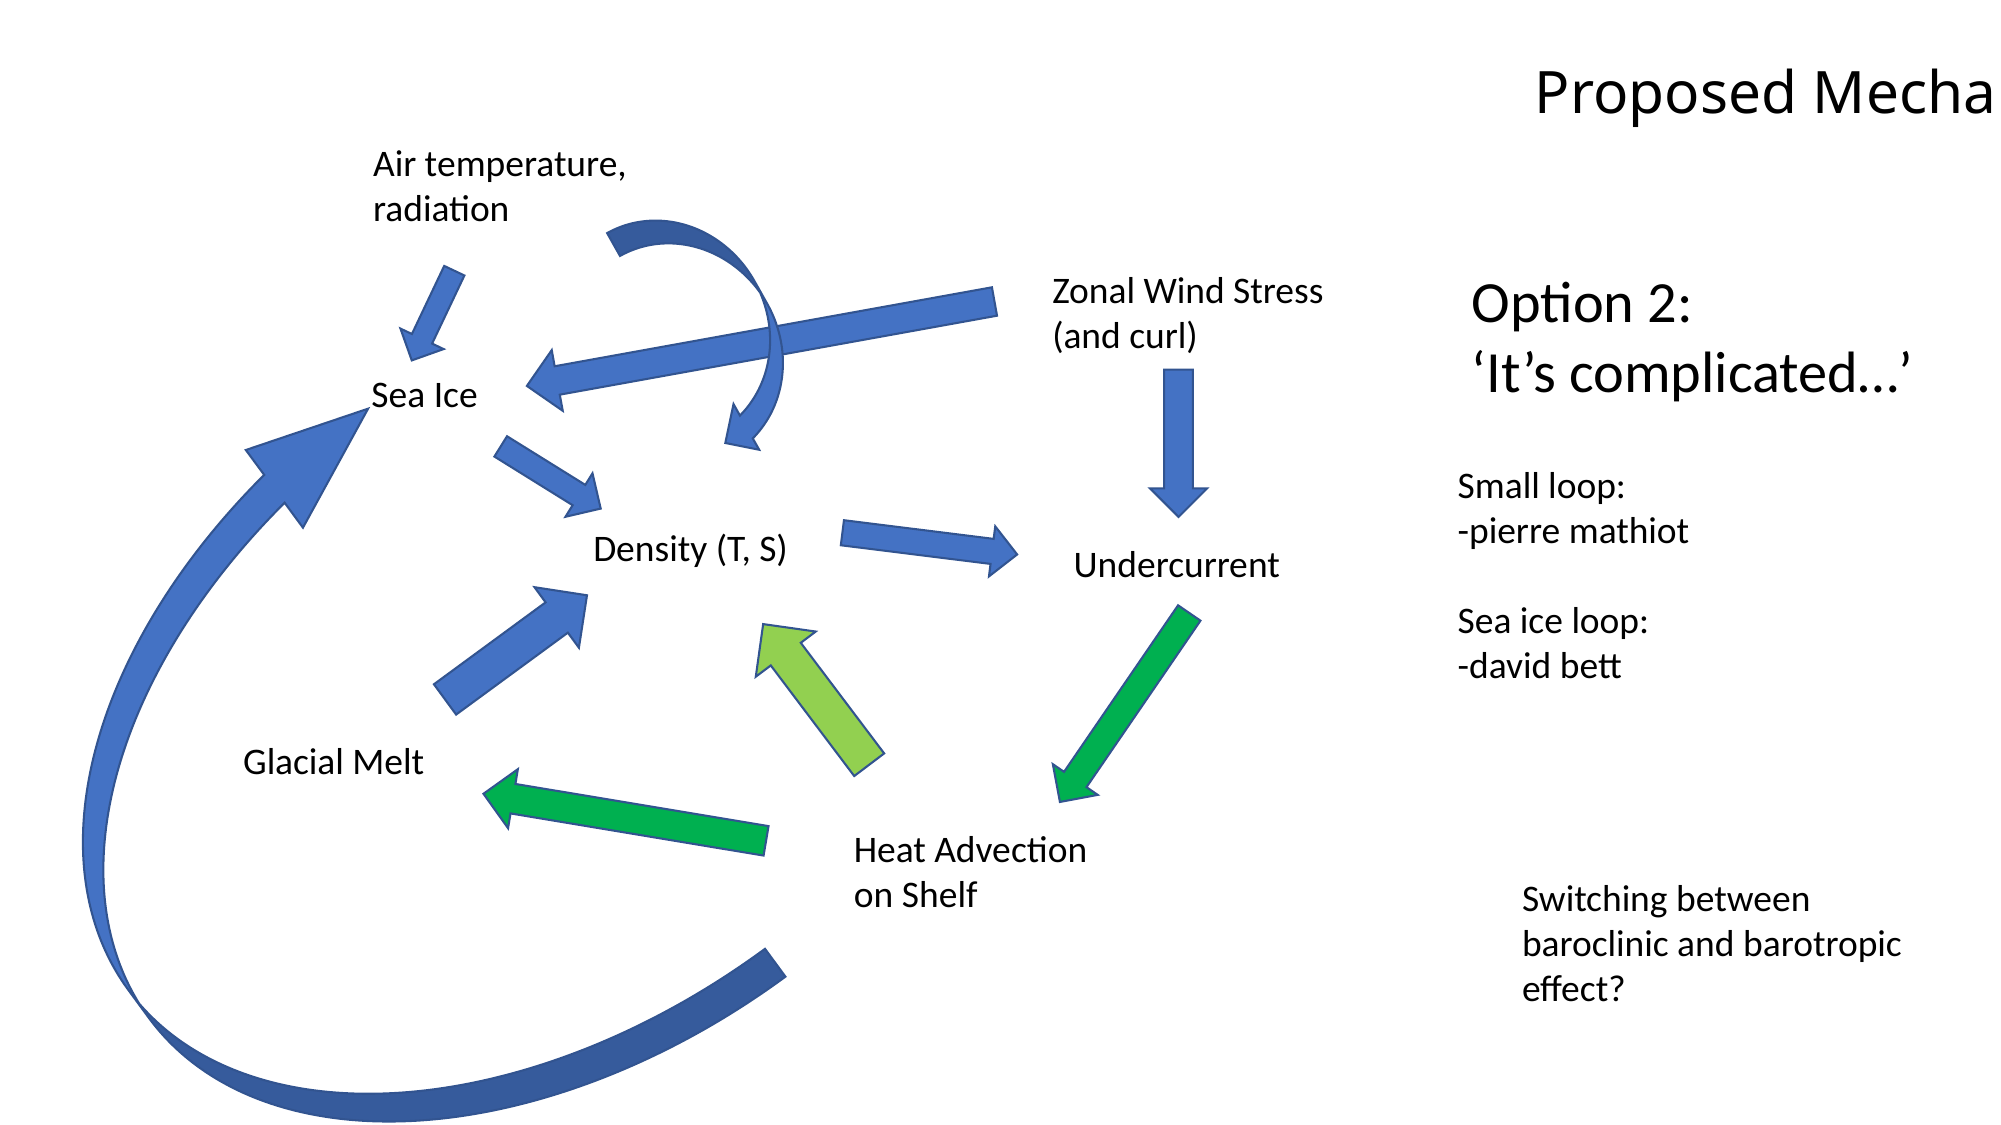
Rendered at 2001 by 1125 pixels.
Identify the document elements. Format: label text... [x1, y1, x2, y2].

text_box [482, 766, 770, 857]
text_box [1147, 368, 1210, 519]
text_box [525, 326, 769, 414]
text_box [432, 585, 589, 717]
text_box Undercurrent [1058, 532, 1370, 592]
text_box Option 2: ‘It’s complicated…’ [1457, 257, 1936, 412]
text_box [81, 406, 787, 1123]
text_box Switching between baroclinic and barotropic effect? [1507, 867, 1936, 1017]
text_box Density (T, S) [578, 517, 890, 577]
title Proposed Mechanisms [1519, 35, 2000, 153]
text_box Sea Ice [356, 362, 589, 422]
text_box Air temperature, radiation [358, 131, 669, 236]
text_box Glacial Melt [228, 729, 461, 790]
text_box [1051, 603, 1202, 804]
text_box [839, 519, 1019, 579]
text_box [398, 264, 466, 362]
text_box [605, 219, 784, 452]
text_box [492, 434, 602, 519]
text_box [778, 286, 999, 356]
text_box [754, 622, 886, 778]
text_box Zonal Wind Stress (and curl) [1037, 258, 1349, 363]
text_box Heat Advection on Shelf [839, 817, 1150, 923]
text_box Small loop: -pierre mathiot Sea ice loop: -david bett [1443, 453, 1965, 829]
